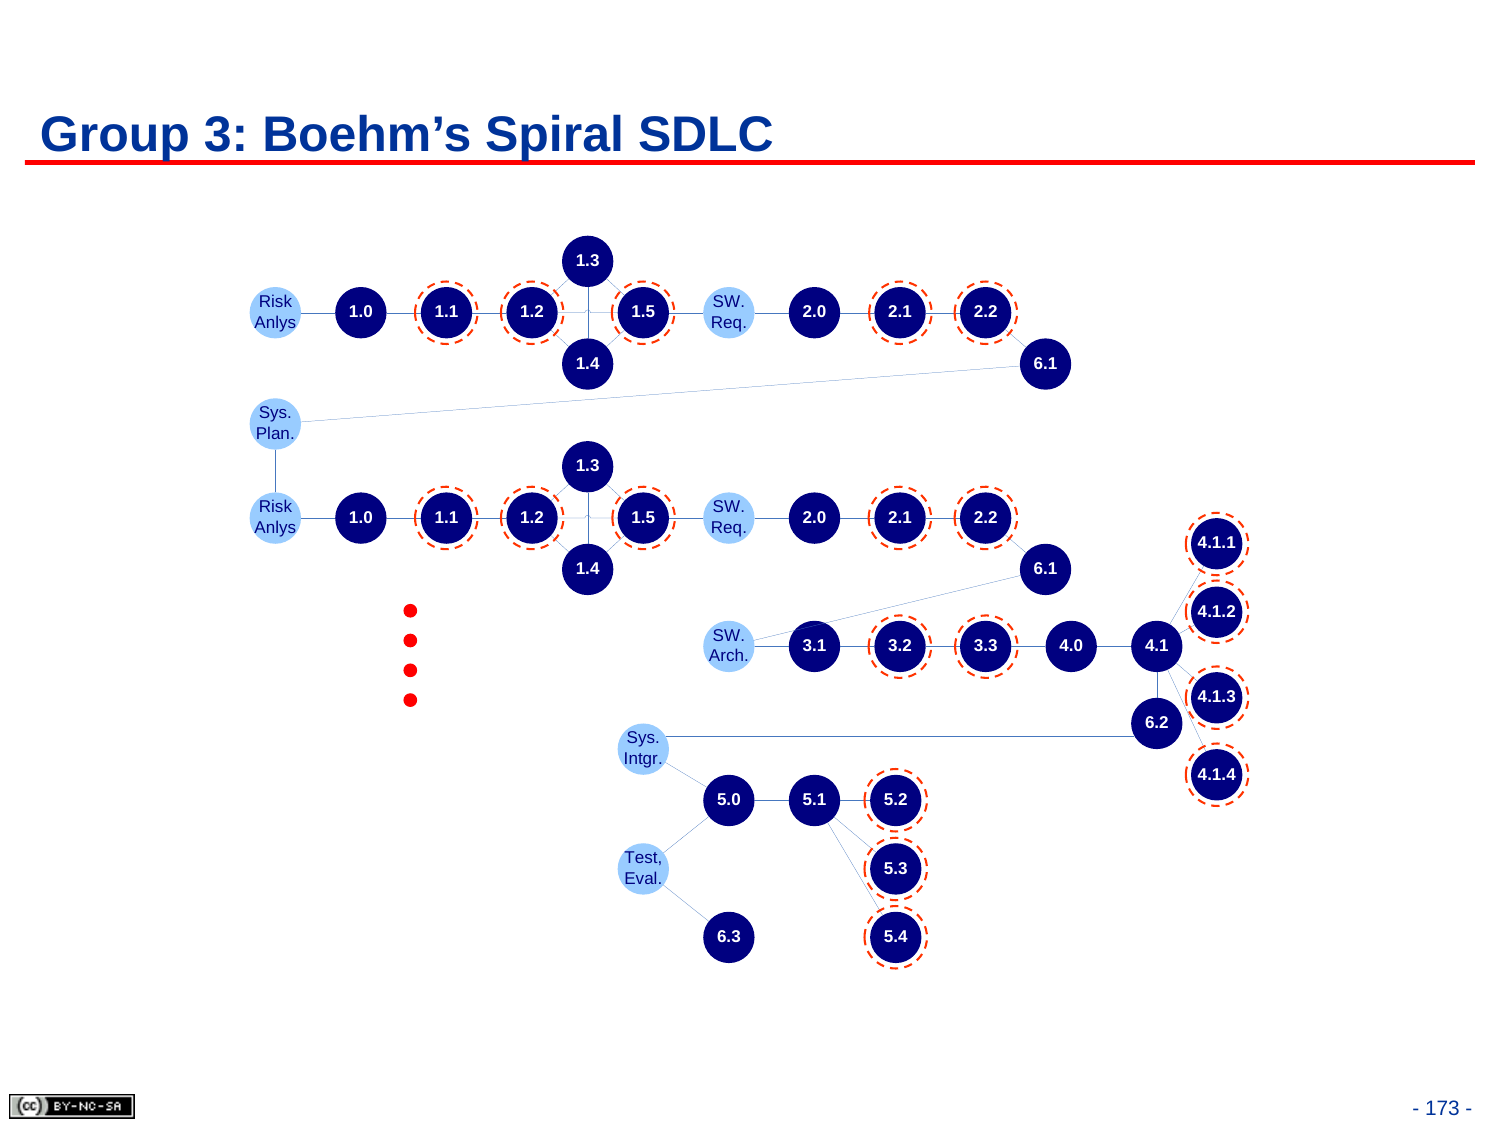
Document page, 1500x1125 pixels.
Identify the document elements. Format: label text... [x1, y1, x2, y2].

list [244, 231, 1247, 967]
title Group 3: Boehm’s Spiral SDLC [24, 0, 1463, 169]
slide_number - 173 - [1287, 1087, 1488, 1125]
picture [9, 1094, 135, 1119]
